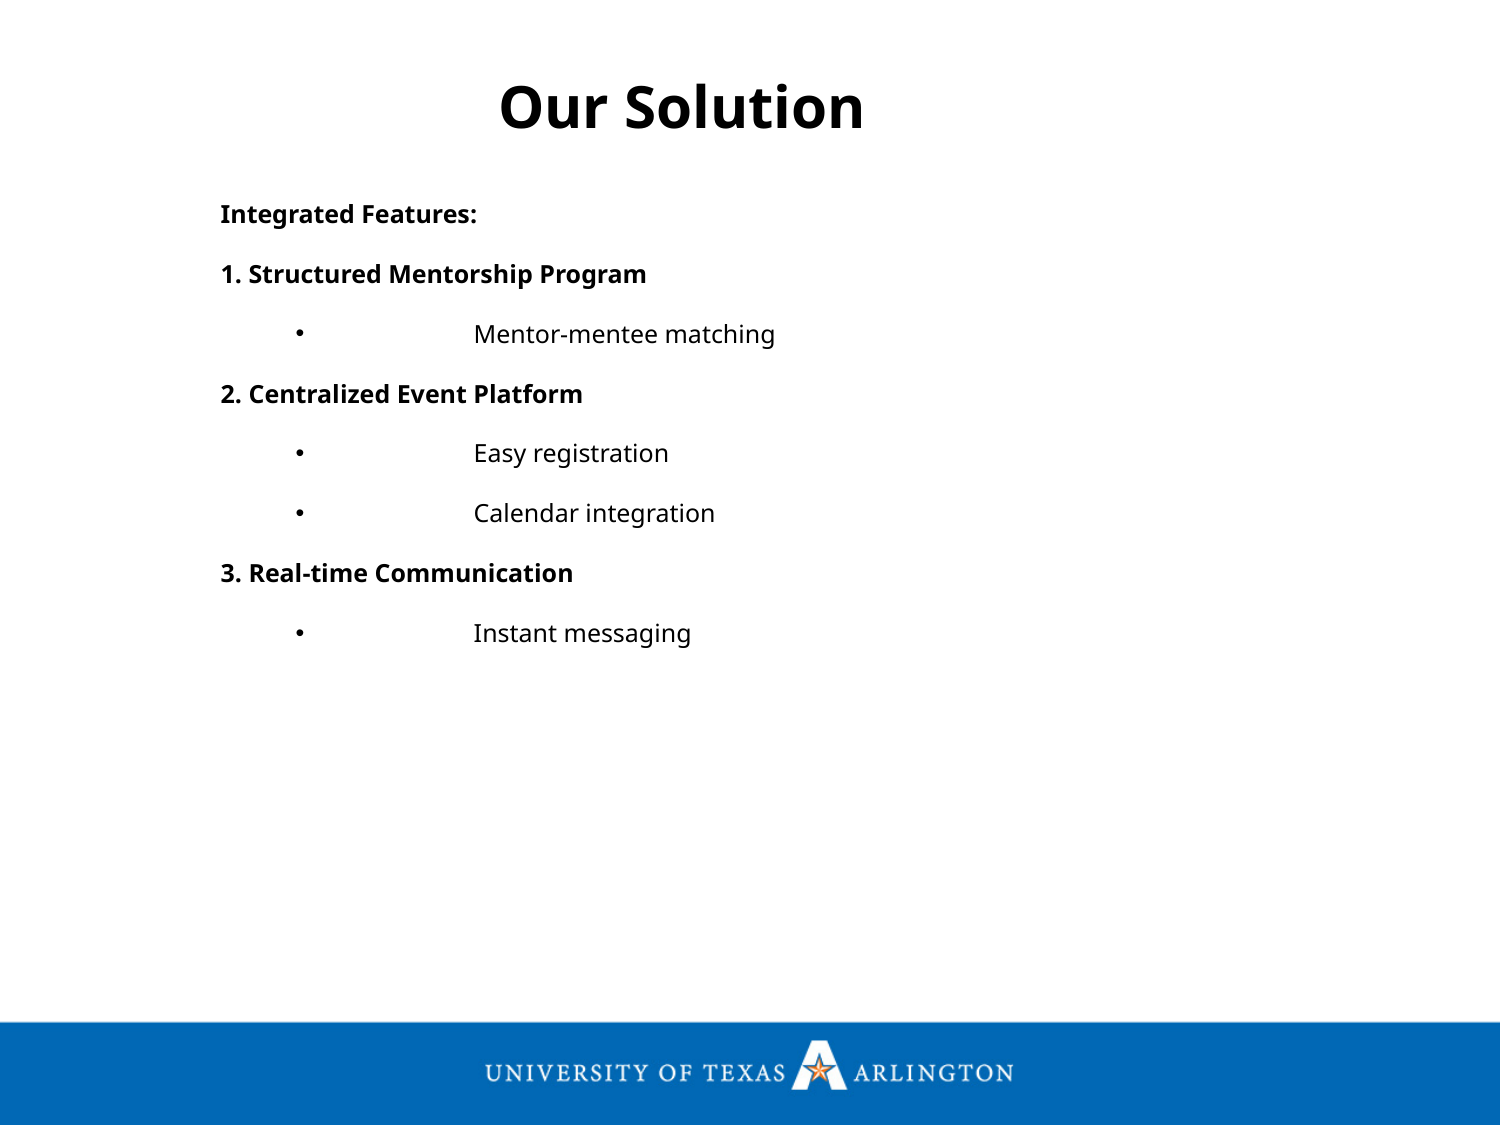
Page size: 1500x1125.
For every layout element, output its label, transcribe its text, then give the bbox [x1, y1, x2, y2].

text_box Integrated Features: 1. Structured Mentorship Program Mentor-mentee matching 2. Centralized Event Platform Easy registration Calendar integration 3. Real-time Communication Instant messaging [205, 191, 1365, 685]
text_box Our Solution [483, 63, 1087, 148]
picture [0, 0, 1500, 1125]
